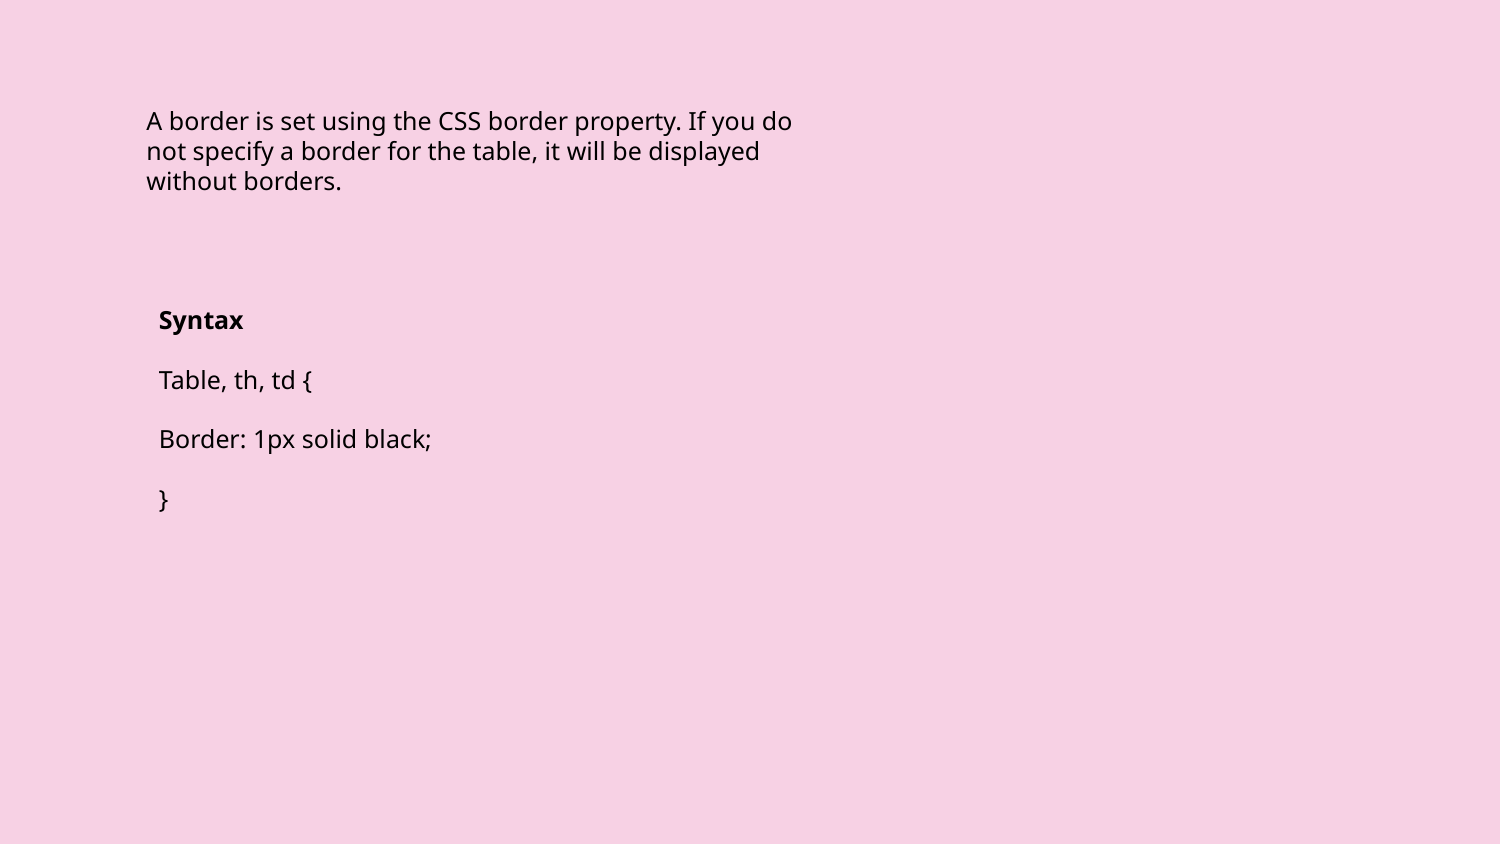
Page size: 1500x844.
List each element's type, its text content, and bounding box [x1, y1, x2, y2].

subtitle A border is set using the CSS border property. If you do not specify a border for the table, it will be displayed without borders. [131, 90, 824, 239]
subtitle Syntax Table, th, td { Border: 1px solid black; } [143, 289, 836, 550]
